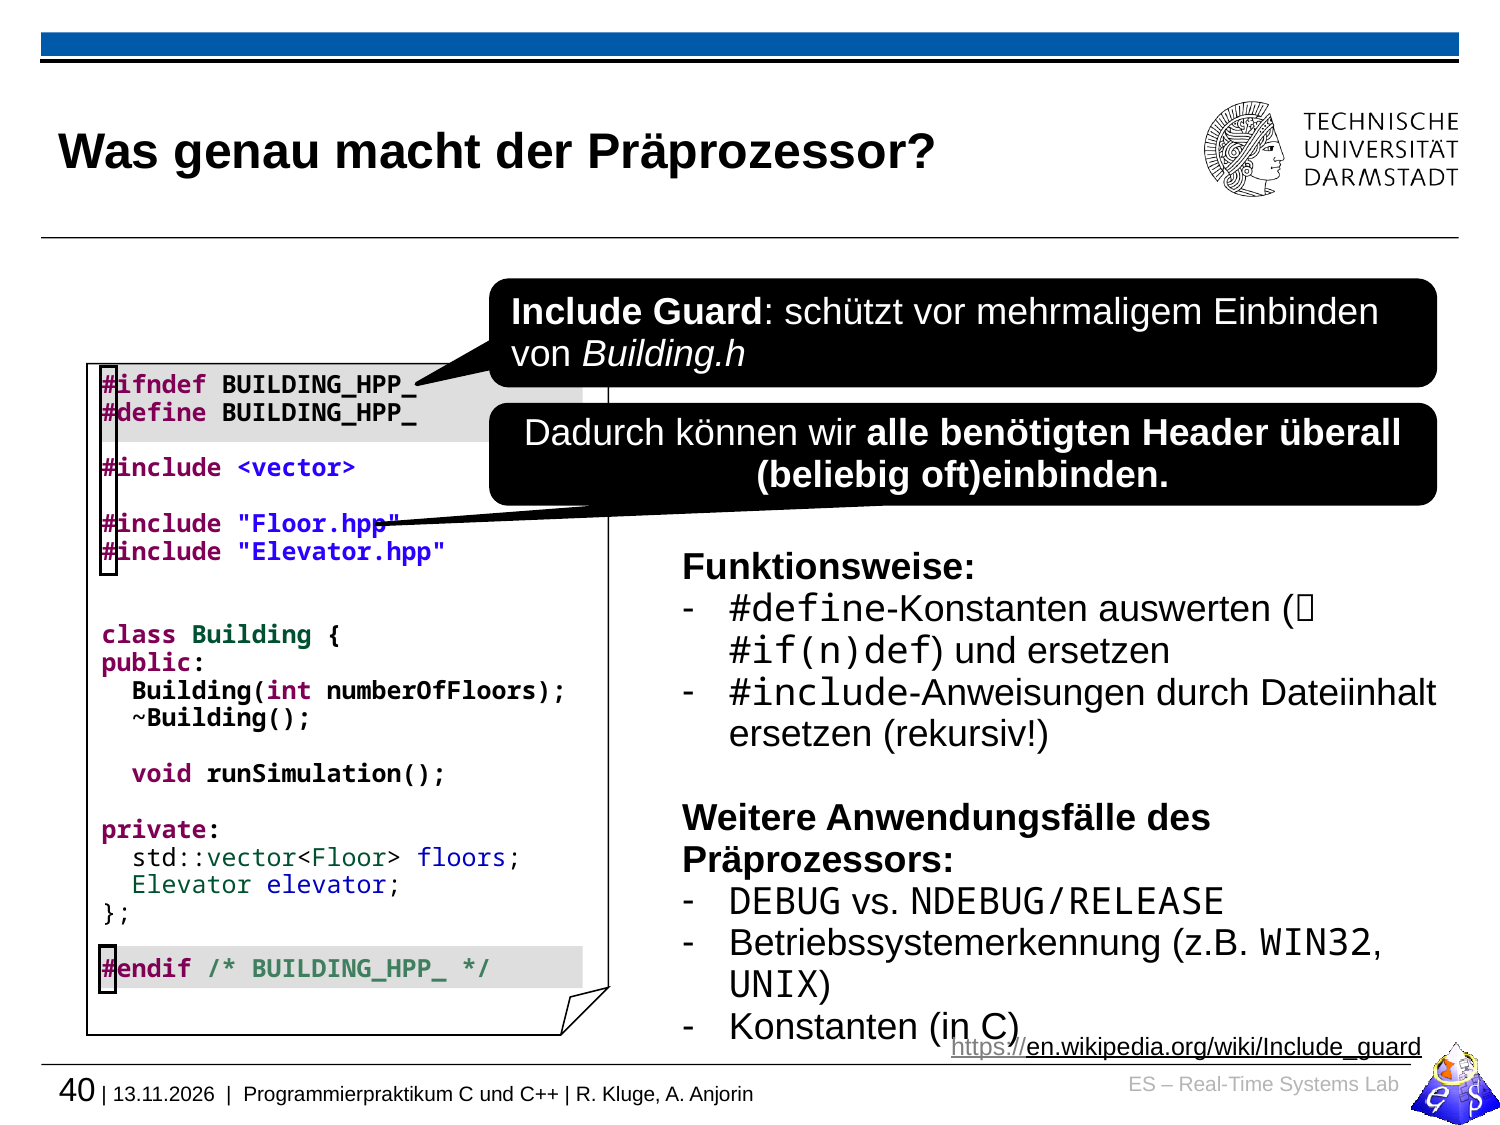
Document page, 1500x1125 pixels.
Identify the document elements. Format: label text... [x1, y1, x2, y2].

text_box Include Guard: schützt vor mehrmaligem Einbinden von Building.h [414, 278, 1438, 388]
text_box #ifndef BUILDING_HPP_ #define BUILDING_HPP_ #include <vector> #include "Floor.hpp" #include "Elevator.hpp" class Building { public: Building(int numberOfFloors); ~Building(); void runSimulation(); private: std::vector<Floor> floors; Elevator elevator; }; #endif /* BUILDING_HPP_ */ [86, 363, 609, 1036]
picture [1411, 1056, 1500, 1125]
text_box https://en.wikipedia.org/wiki/Include_guard [936, 1025, 1445, 1068]
text_box Funktionsweise: #define-Konstanten auswerten ( #if(n)def) und ersetzen #include-Anweisungen durch Dateiinhalt ersetzen (rekursiv!) Weitere Anwendungsfälle des Präprozessors: DEBUG vs. NDEBUG/RELEASE Betriebssystemerkennung (z.B. WIN32, UNIX) Konstanten (in C) [667, 538, 1500, 1056]
title Was genau macht der Präprozessor? [58, 80, 1187, 218]
text_box [99, 946, 116, 993]
text_box Dadurch können wir alle benötigten Header überall (beliebig oft)einbinden. [374, 402, 1438, 527]
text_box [561, 988, 606, 1033]
text_box [100, 366, 117, 575]
picture [1187, 84, 1483, 214]
